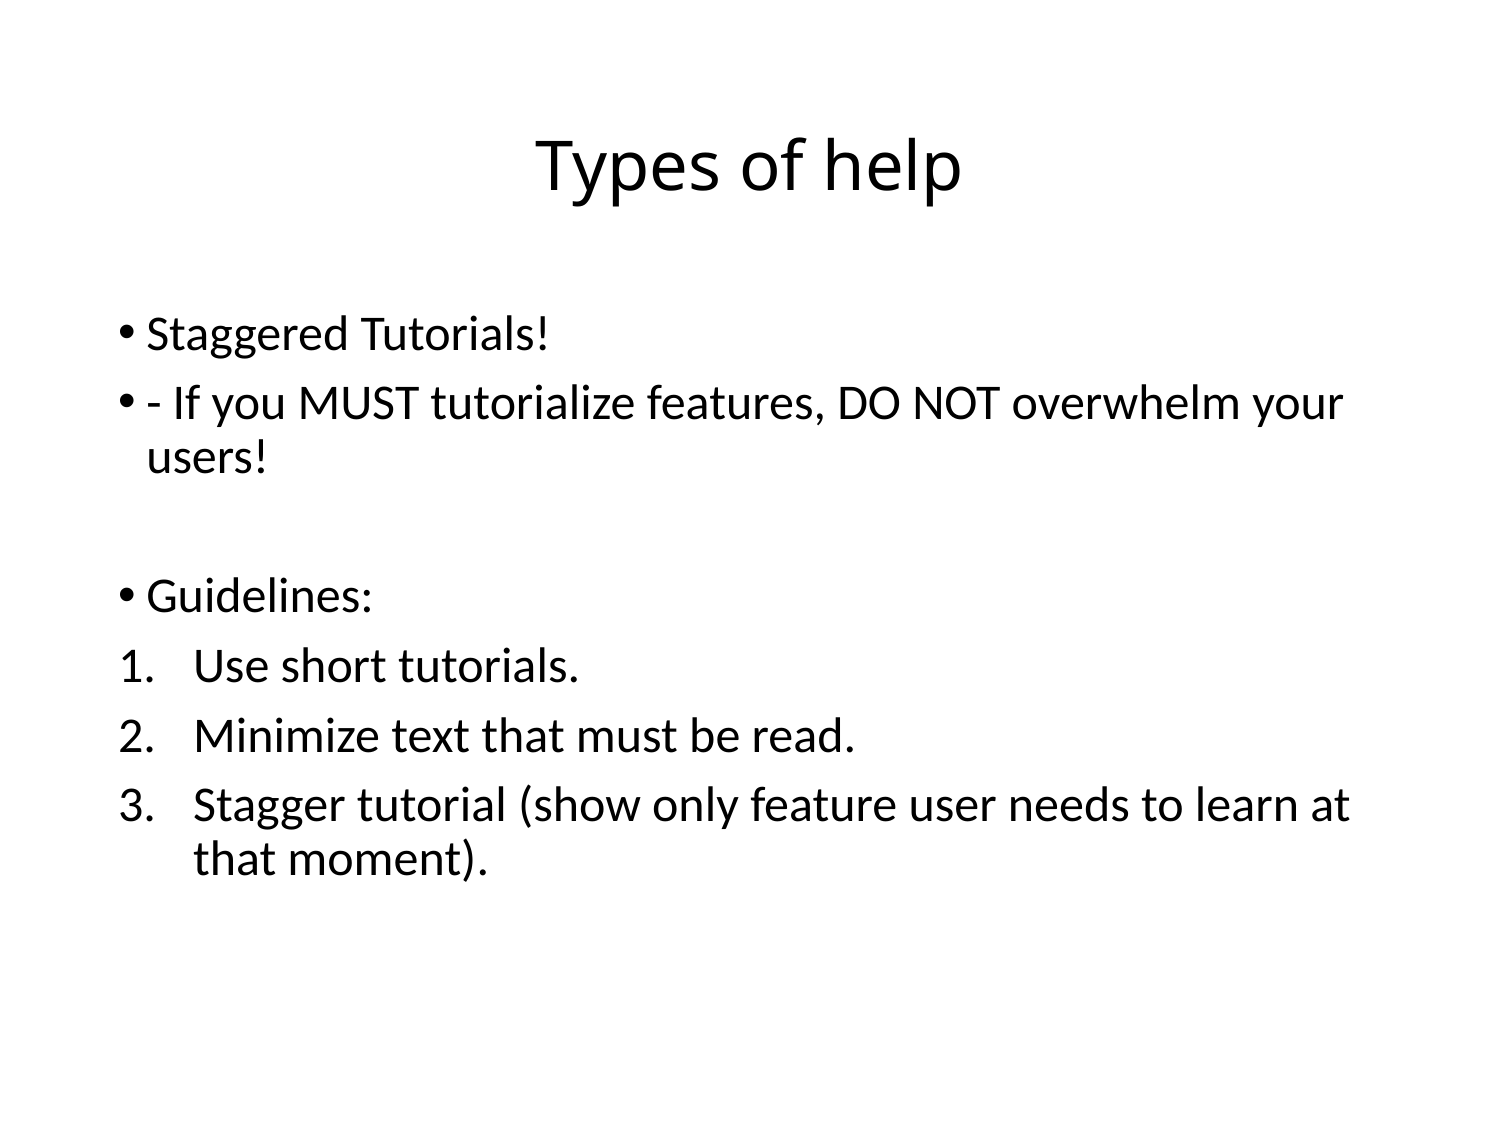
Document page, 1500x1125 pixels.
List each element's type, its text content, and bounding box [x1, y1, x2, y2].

title Types of help [103, 59, 1397, 278]
list Staggered Tutorials! - If you MUST tutorialize features, DO NOT overwhelm your users! Guidelines: Use short tutorials. Minimize text that must be read. Stagger tutorial (show only feature user needs to learn at that moment). [103, 299, 1397, 1014]
